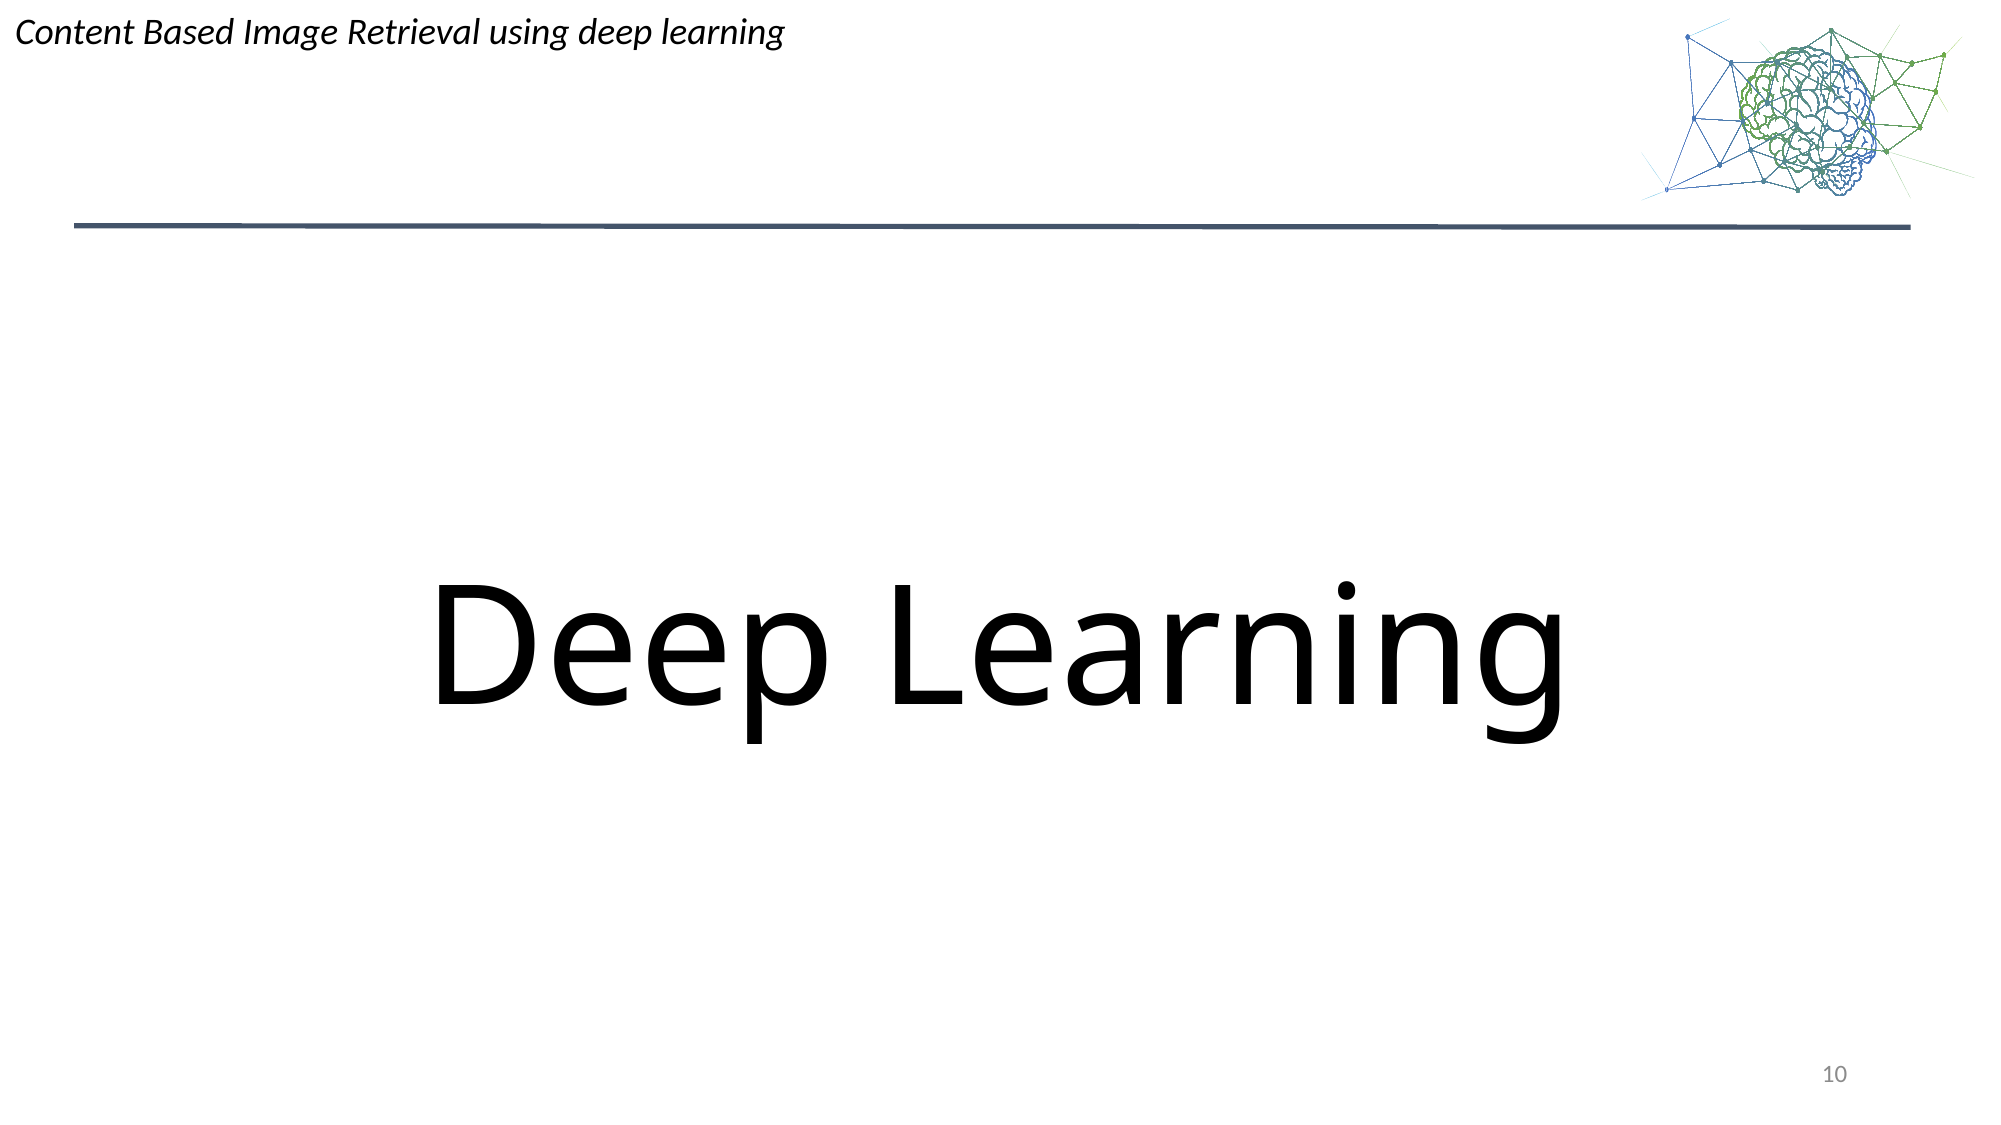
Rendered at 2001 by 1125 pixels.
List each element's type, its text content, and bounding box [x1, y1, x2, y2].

slide_number 10 [1412, 1042, 1863, 1103]
title Deep Learning [136, 280, 1862, 749]
